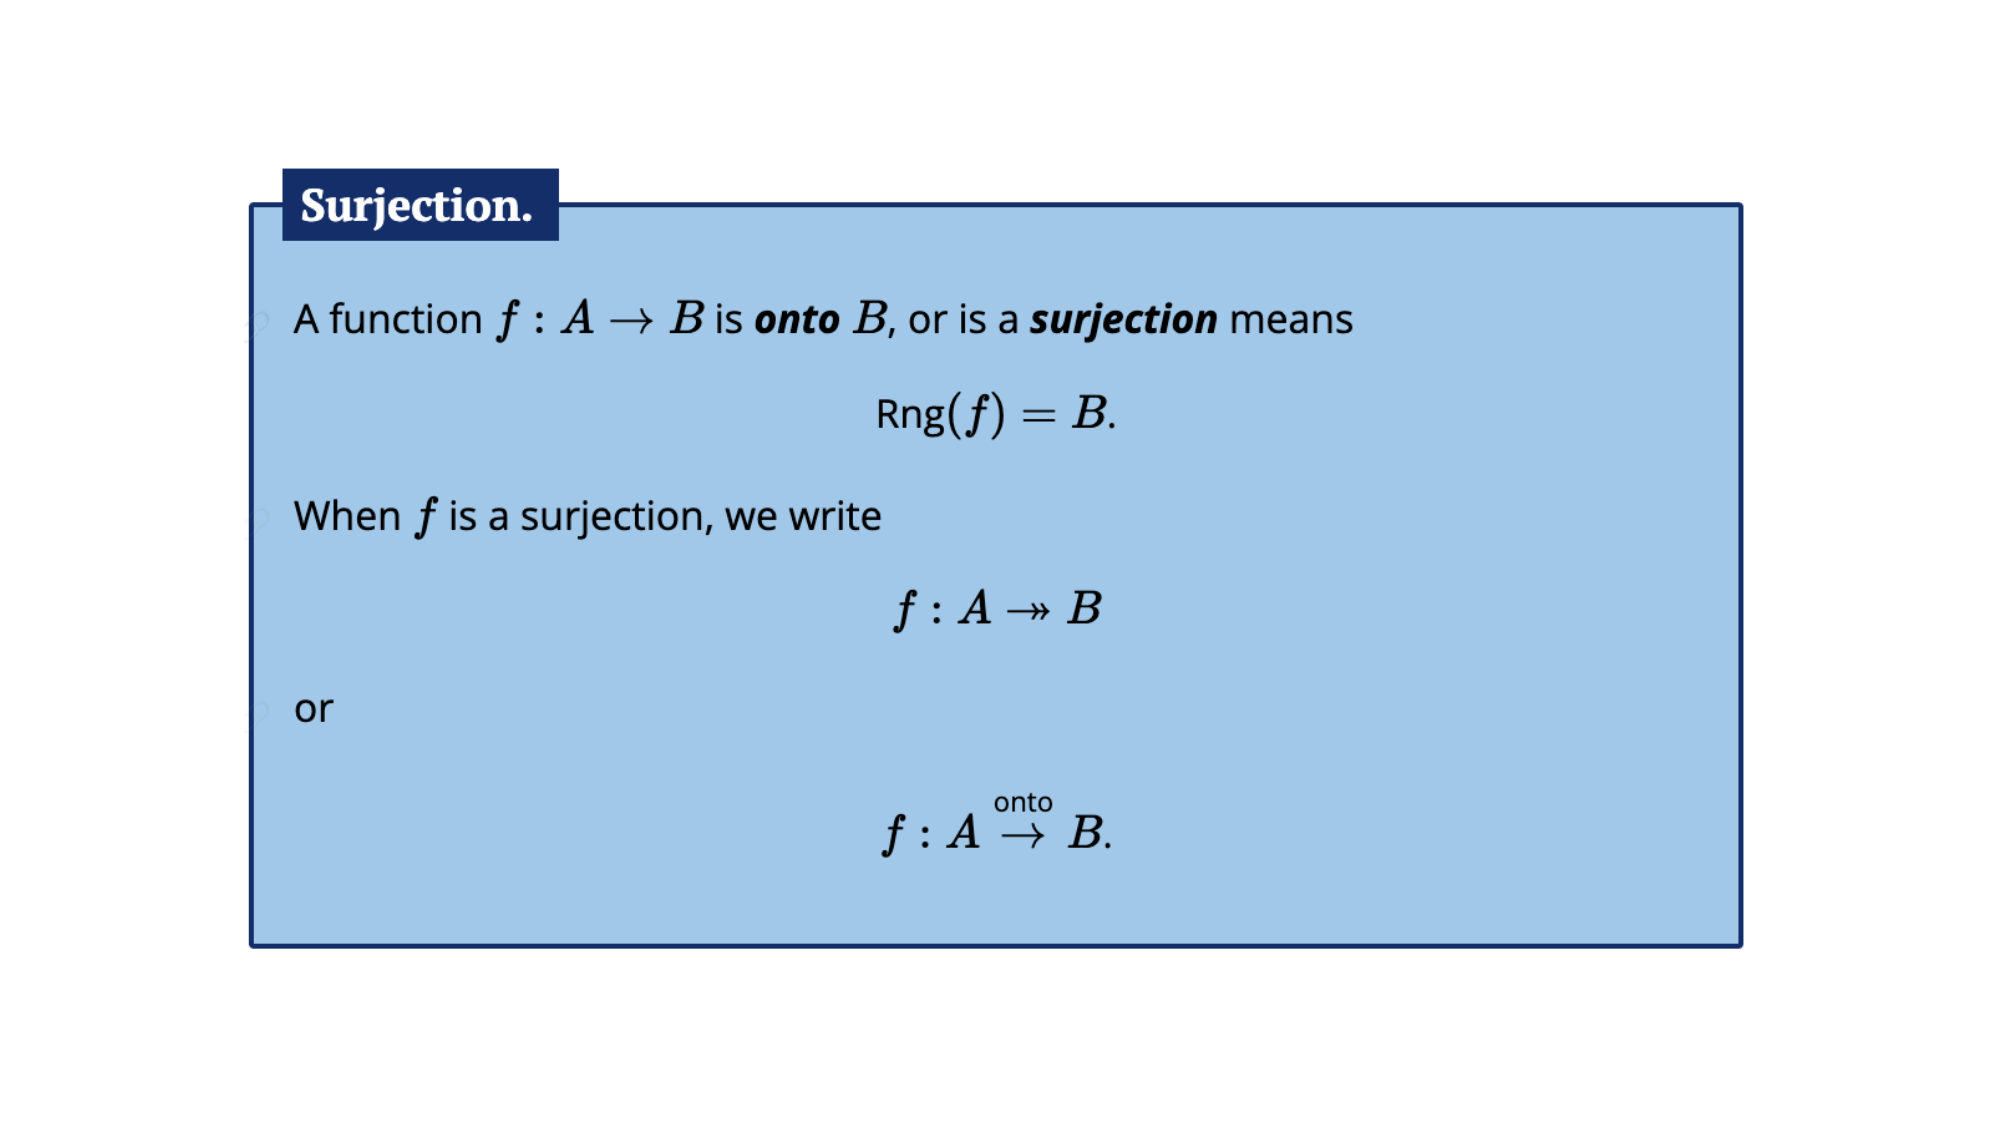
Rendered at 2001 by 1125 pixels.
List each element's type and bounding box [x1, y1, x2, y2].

picture [243, 154, 1756, 970]
